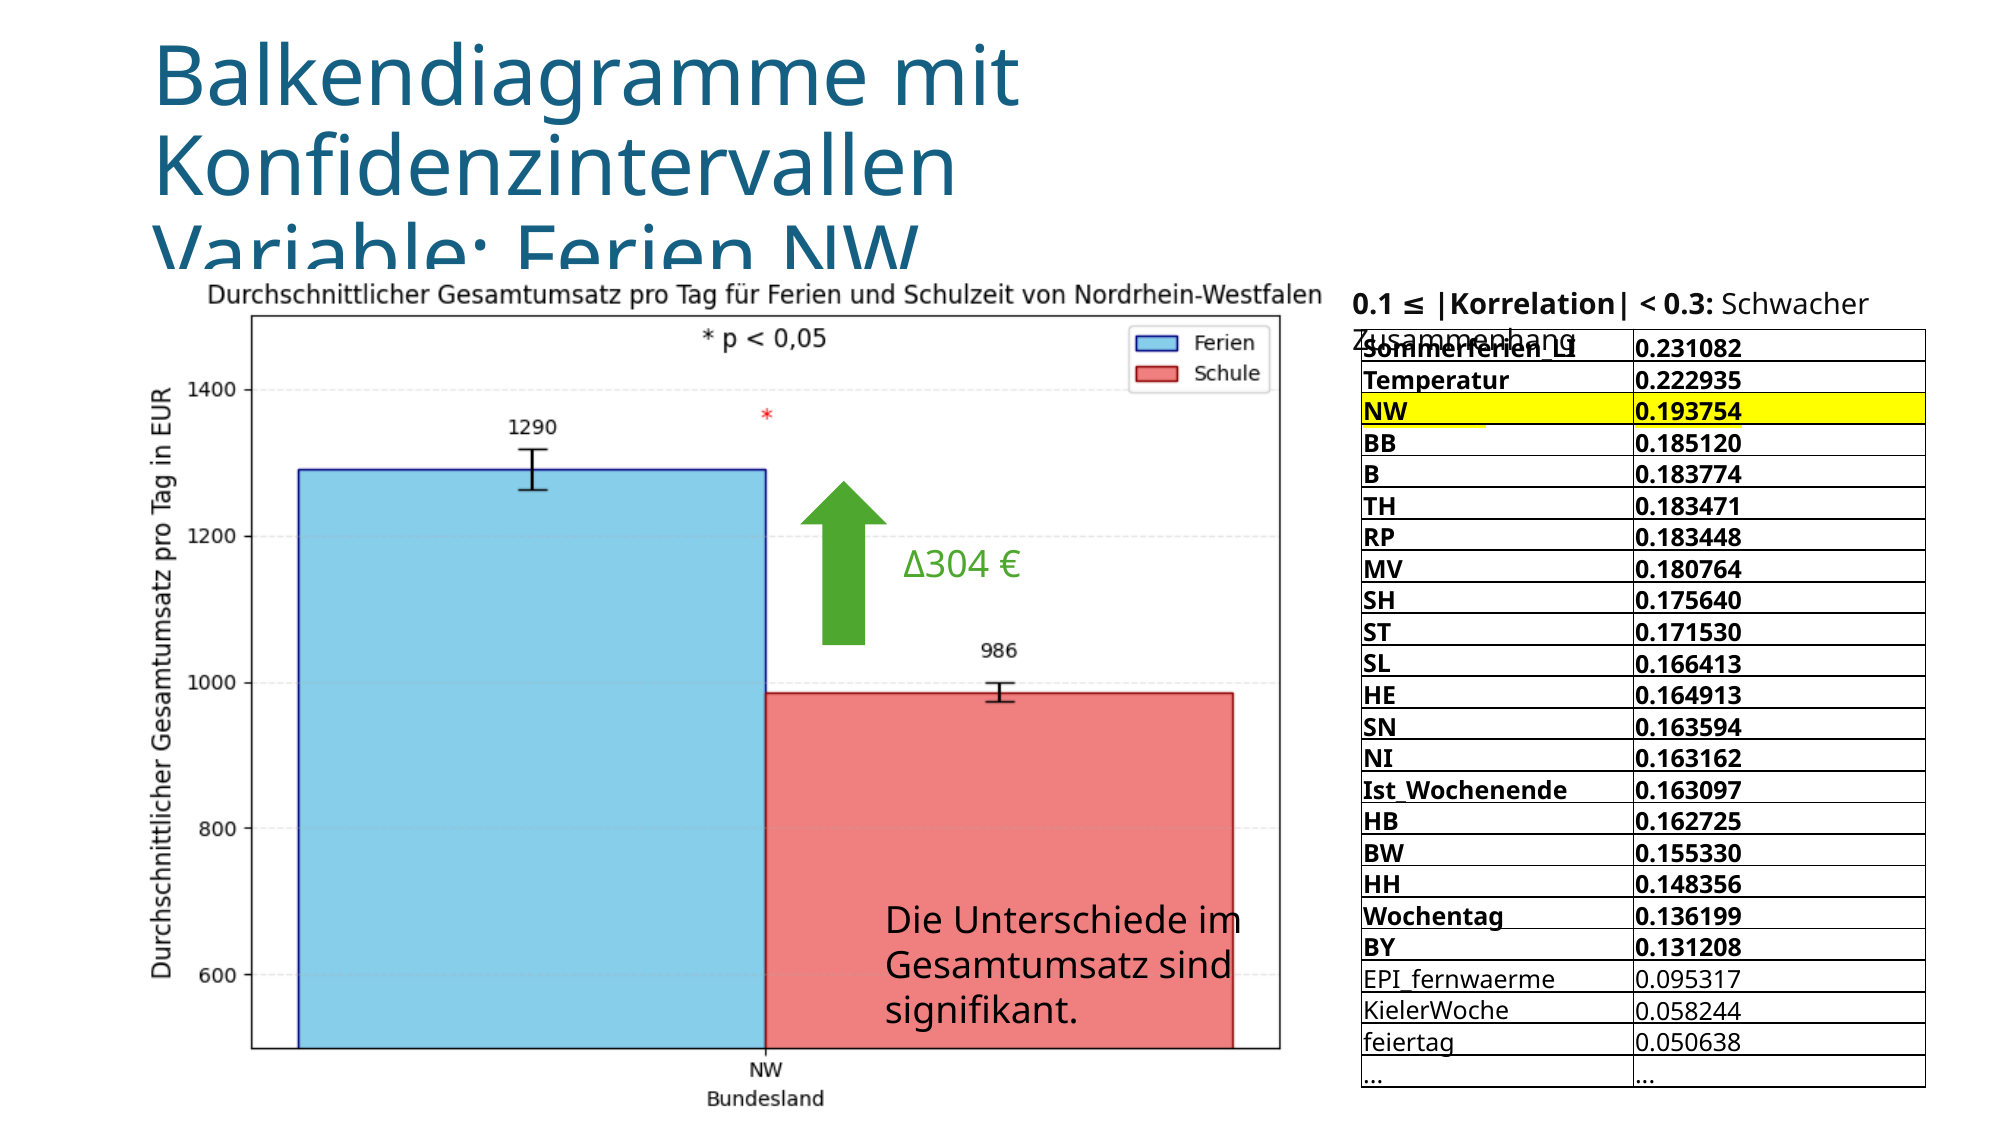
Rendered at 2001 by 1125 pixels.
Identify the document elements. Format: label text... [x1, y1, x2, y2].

table_cell 0.148356 [1634, 866, 1925, 896]
table_cell 0.193754 [1634, 393, 1925, 423]
table_cell RP [1362, 520, 1633, 549]
table_cell Temperatur [1362, 362, 1633, 392]
table_cell 0.185120 [1634, 425, 1925, 455]
table_cell 0.095317 [1634, 961, 1925, 991]
table_header 0.231082 [1634, 330, 1925, 360]
table_cell ... [1634, 1056, 1925, 1086]
table_cell 0.163097 [1634, 772, 1925, 802]
table_cell 0.163162 [1634, 740, 1925, 770]
table_header Sommerferien_LI [1362, 330, 1633, 360]
table_cell Wochentag [1362, 898, 1633, 928]
table_cell 0.163594 [1634, 709, 1925, 738]
table_cell 0.180764 [1634, 551, 1925, 581]
table_cell ... [1362, 1056, 1633, 1086]
table_cell 0.183448 [1634, 520, 1925, 549]
table_cell SL [1362, 646, 1633, 675]
table_cell 0.155330 [1634, 835, 1925, 865]
table_cell HE [1362, 677, 1633, 707]
table_cell feiertag [1362, 1024, 1633, 1054]
table_cell TH [1362, 488, 1633, 518]
table_cell 0.136199 [1634, 898, 1925, 928]
table_cell ST [1362, 614, 1633, 644]
table_cell 0.183774 [1634, 456, 1925, 486]
table_cell MV [1362, 551, 1633, 581]
table_cell 0.222935 [1634, 362, 1925, 392]
table_cell B [1362, 456, 1633, 486]
table_cell 0.183471 [1634, 488, 1925, 518]
table_cell 0.162725 [1634, 803, 1925, 833]
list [136, 269, 1338, 1125]
table_cell HB [1362, 803, 1633, 833]
table_cell NI [1362, 740, 1633, 770]
table_cell HH [1362, 866, 1633, 896]
table_cell Ist_Wochenende [1362, 772, 1633, 802]
table_cell BY [1362, 929, 1633, 959]
table_cell 0.166413 [1634, 646, 1925, 675]
text_box 0.1 ≤ |Korrelation| < 0.3: Schwacher Zusammenhang [1338, 278, 2000, 364]
table_cell 0.058244 [1634, 993, 1925, 1022]
table_cell BB [1362, 425, 1633, 455]
table_cell 0.164913 [1634, 677, 1925, 707]
table_cell SH [1362, 583, 1633, 612]
table_cell 0.171530 [1634, 614, 1925, 644]
table_cell KielerWoche [1362, 993, 1633, 1022]
table_cell 0.175640 [1634, 583, 1925, 612]
table_cell EPI_fernwaerme [1362, 961, 1633, 991]
table_cell SN [1362, 709, 1633, 738]
table_cell BW [1362, 835, 1633, 865]
table_cell 0.131208 [1634, 929, 1925, 959]
table_cell 0.050638 [1634, 1024, 1925, 1054]
title Balkendiagramme mit Konfidenzintervallen Variable: Ferien NW [137, 59, 1863, 278]
table_cell NW [1362, 393, 1633, 423]
